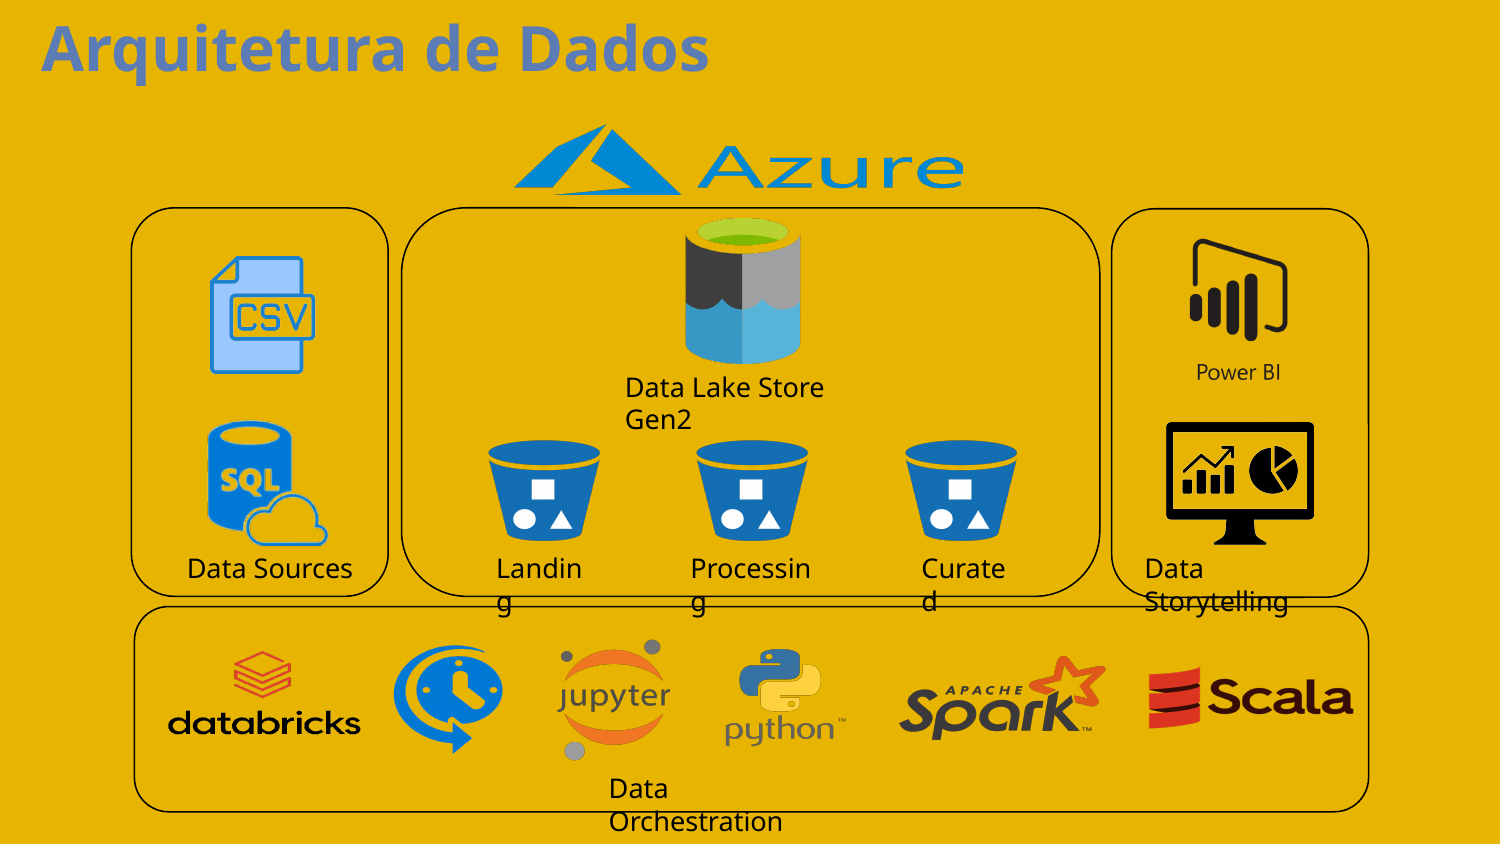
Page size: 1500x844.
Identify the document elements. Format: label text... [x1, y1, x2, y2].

text_box [1111, 208, 1369, 589]
text_box Data Lake Store Gen2 [610, 355, 908, 451]
picture [488, 440, 600, 541]
text_box Data Storytelling [1129, 536, 1360, 632]
picture [205, 413, 332, 550]
picture [696, 440, 808, 541]
text_box Data Sources [171, 536, 379, 600]
picture [204, 256, 321, 374]
picture [680, 212, 807, 365]
picture [899, 656, 1107, 740]
picture [904, 440, 1017, 541]
text_box [401, 207, 1100, 597]
title Arquitetura de Dados [26, 0, 1294, 73]
picture [1166, 224, 1314, 406]
picture [556, 638, 896, 762]
text_box [131, 207, 389, 597]
text_box [134, 606, 1369, 812]
picture [514, 124, 963, 195]
text_box Data Orchestration [593, 756, 858, 844]
picture [1144, 663, 1359, 733]
picture [1166, 422, 1314, 546]
text_box Landing [481, 536, 607, 632]
picture [140, 642, 518, 754]
text_box Processing [675, 536, 833, 632]
text_box Curated [906, 536, 1032, 632]
